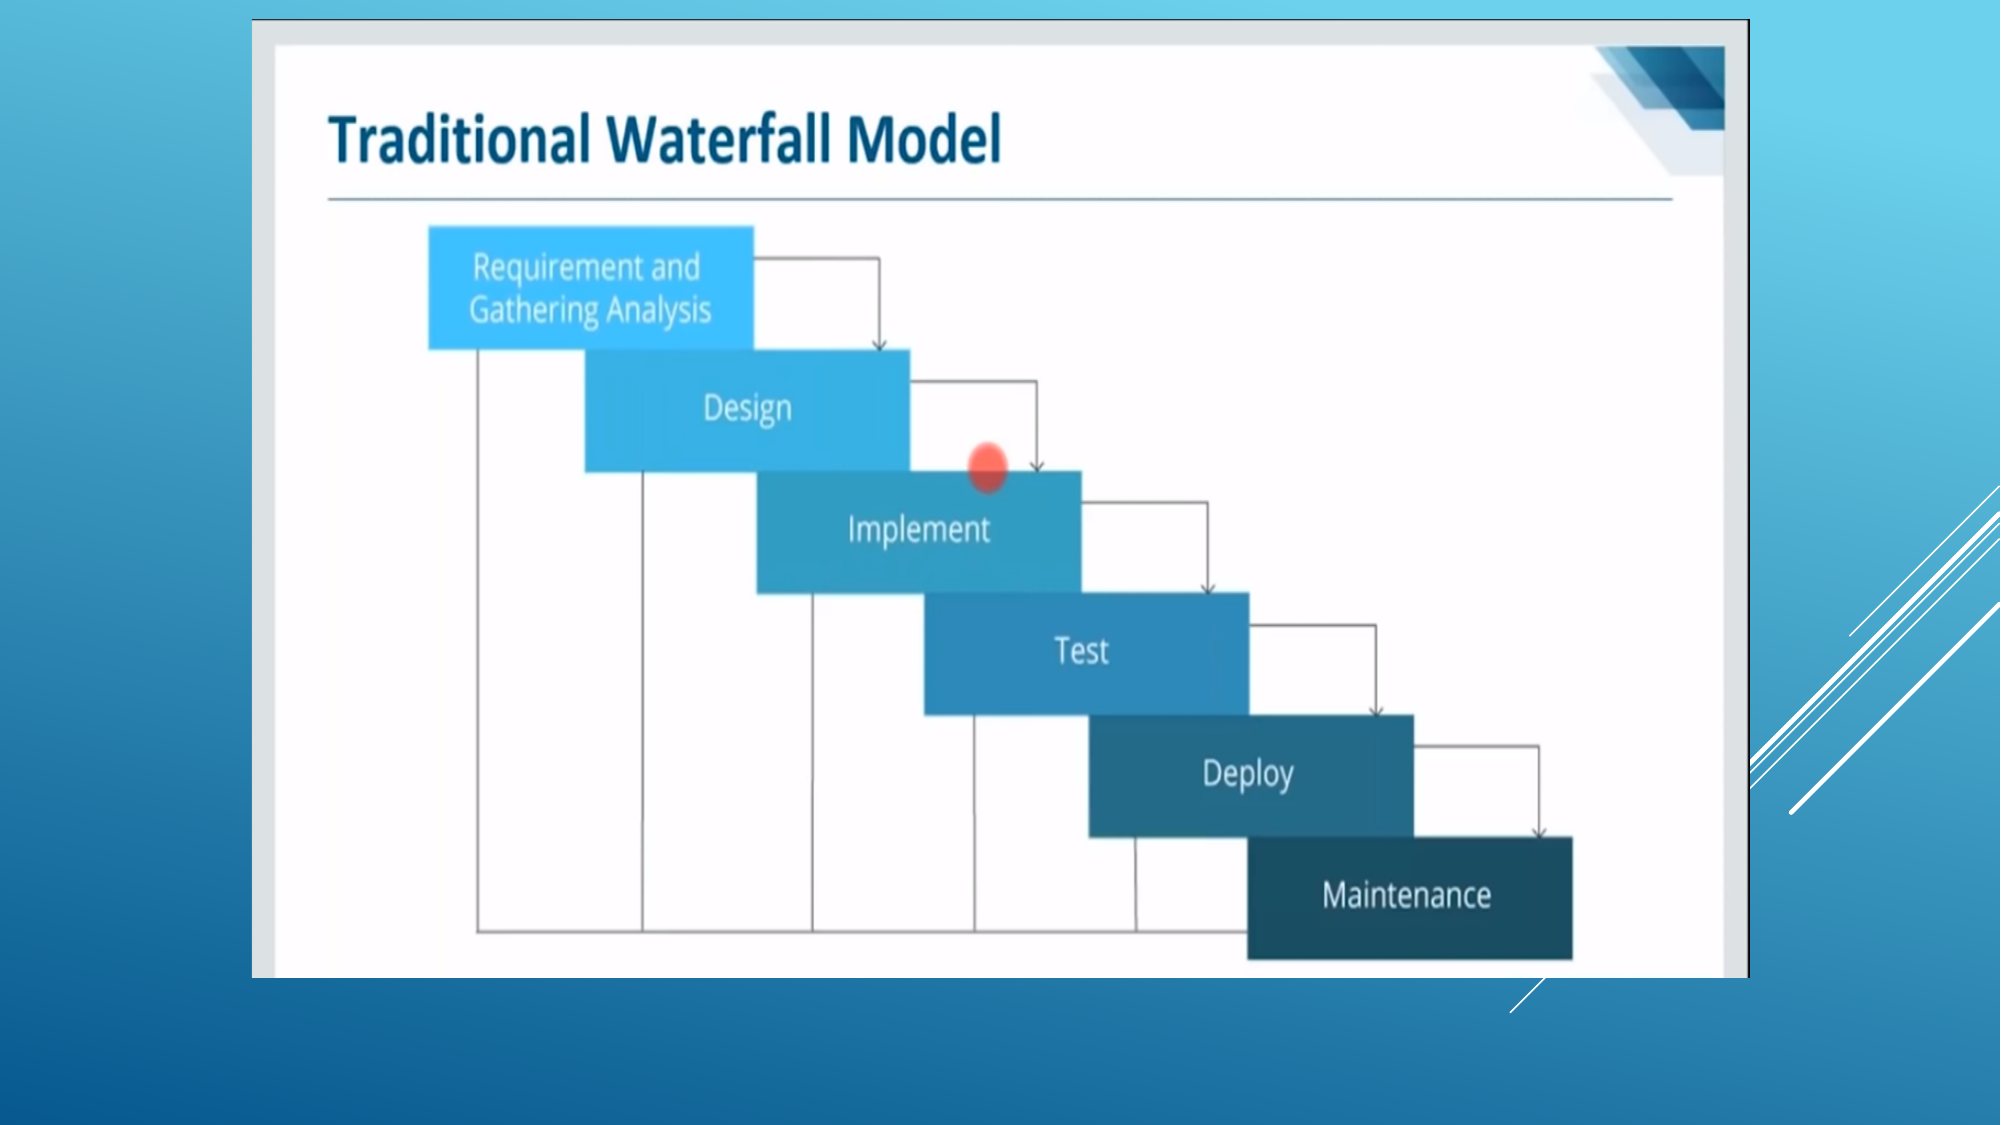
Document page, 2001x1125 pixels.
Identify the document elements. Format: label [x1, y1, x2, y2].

picture [251, 18, 1751, 978]
